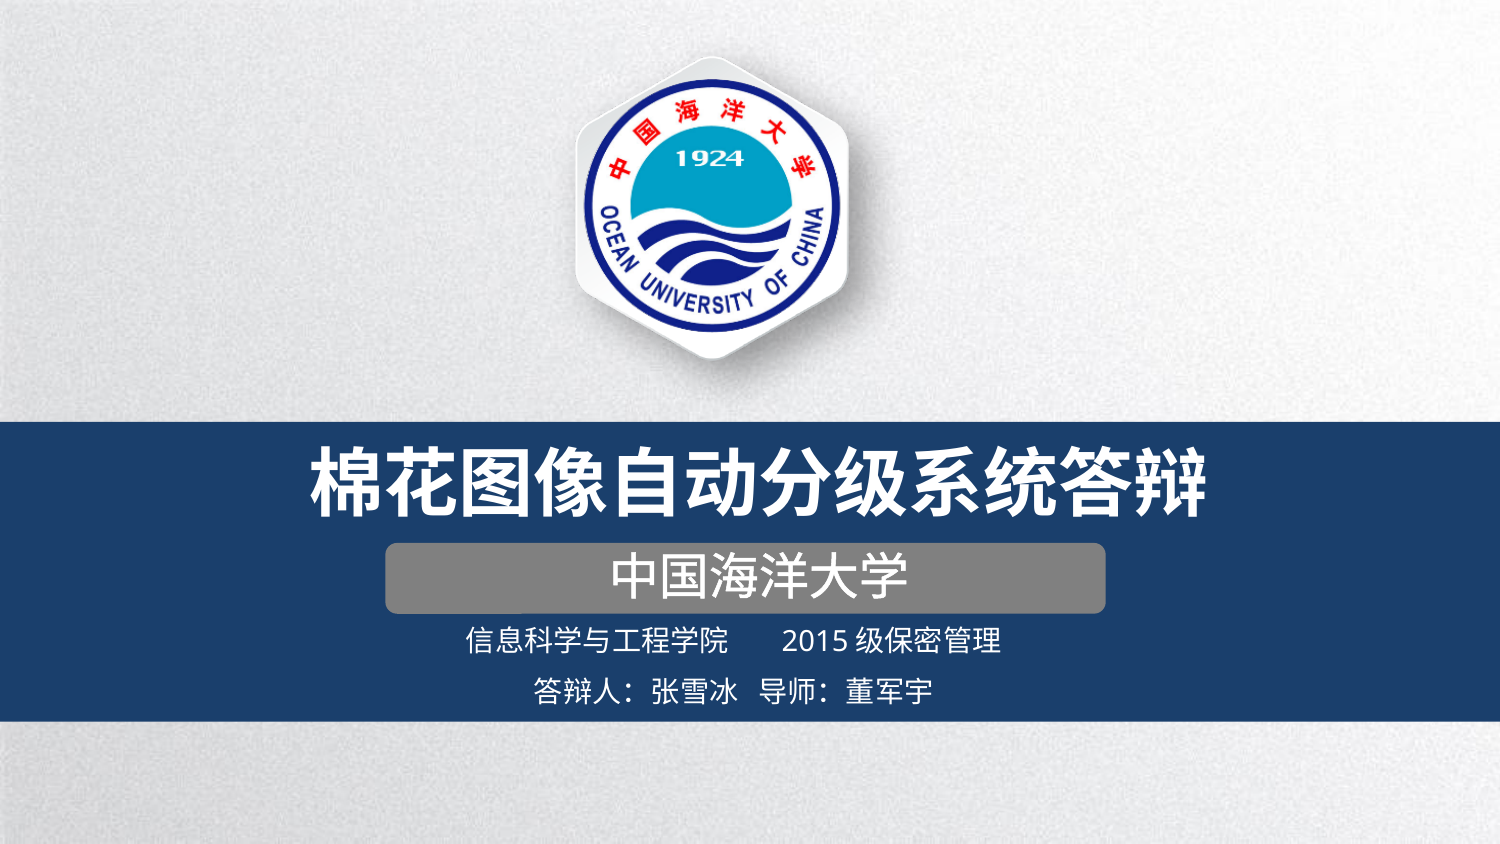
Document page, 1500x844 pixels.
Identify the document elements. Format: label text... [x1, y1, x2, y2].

picture [0, 0, 1500, 420]
text_box 中国海洋大学 [592, 536, 925, 612]
text_box [383, 540, 1108, 616]
text_box [0, 420, 1500, 724]
picture [0, 724, 1500, 844]
text_box 棉花图像自动分级系统答辩 [250, 428, 1268, 534]
text_box 信息科学与工程学院 2015级保密管理 [451, 615, 1087, 665]
text_box 答辩人：张雪冰 导师：董军宇 [486, 665, 982, 716]
table_cell 0 [560, 420, 901, 426]
